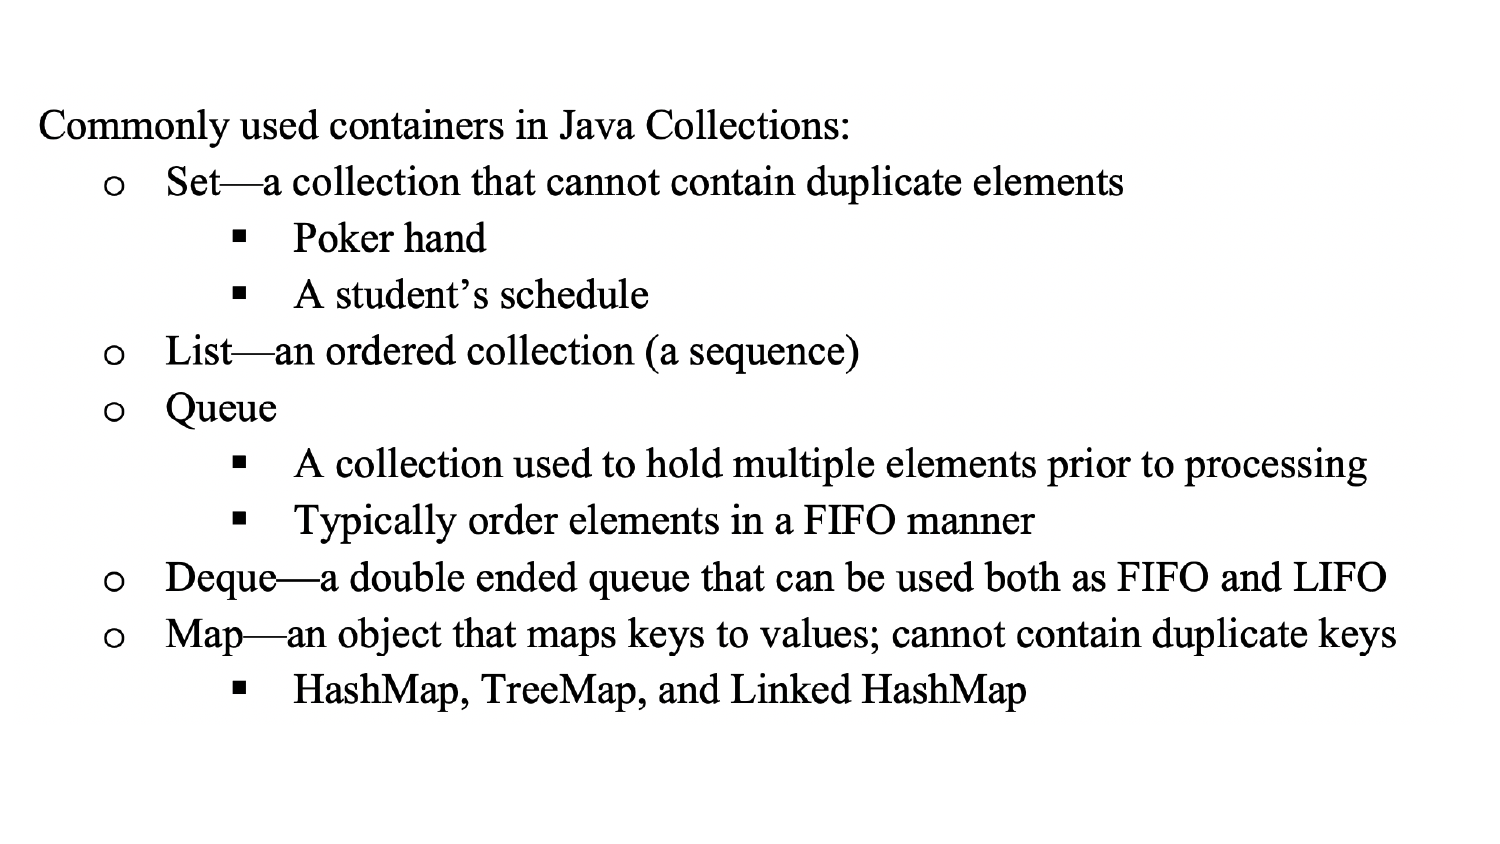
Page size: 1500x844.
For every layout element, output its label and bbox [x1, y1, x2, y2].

picture [13, 82, 1464, 725]
